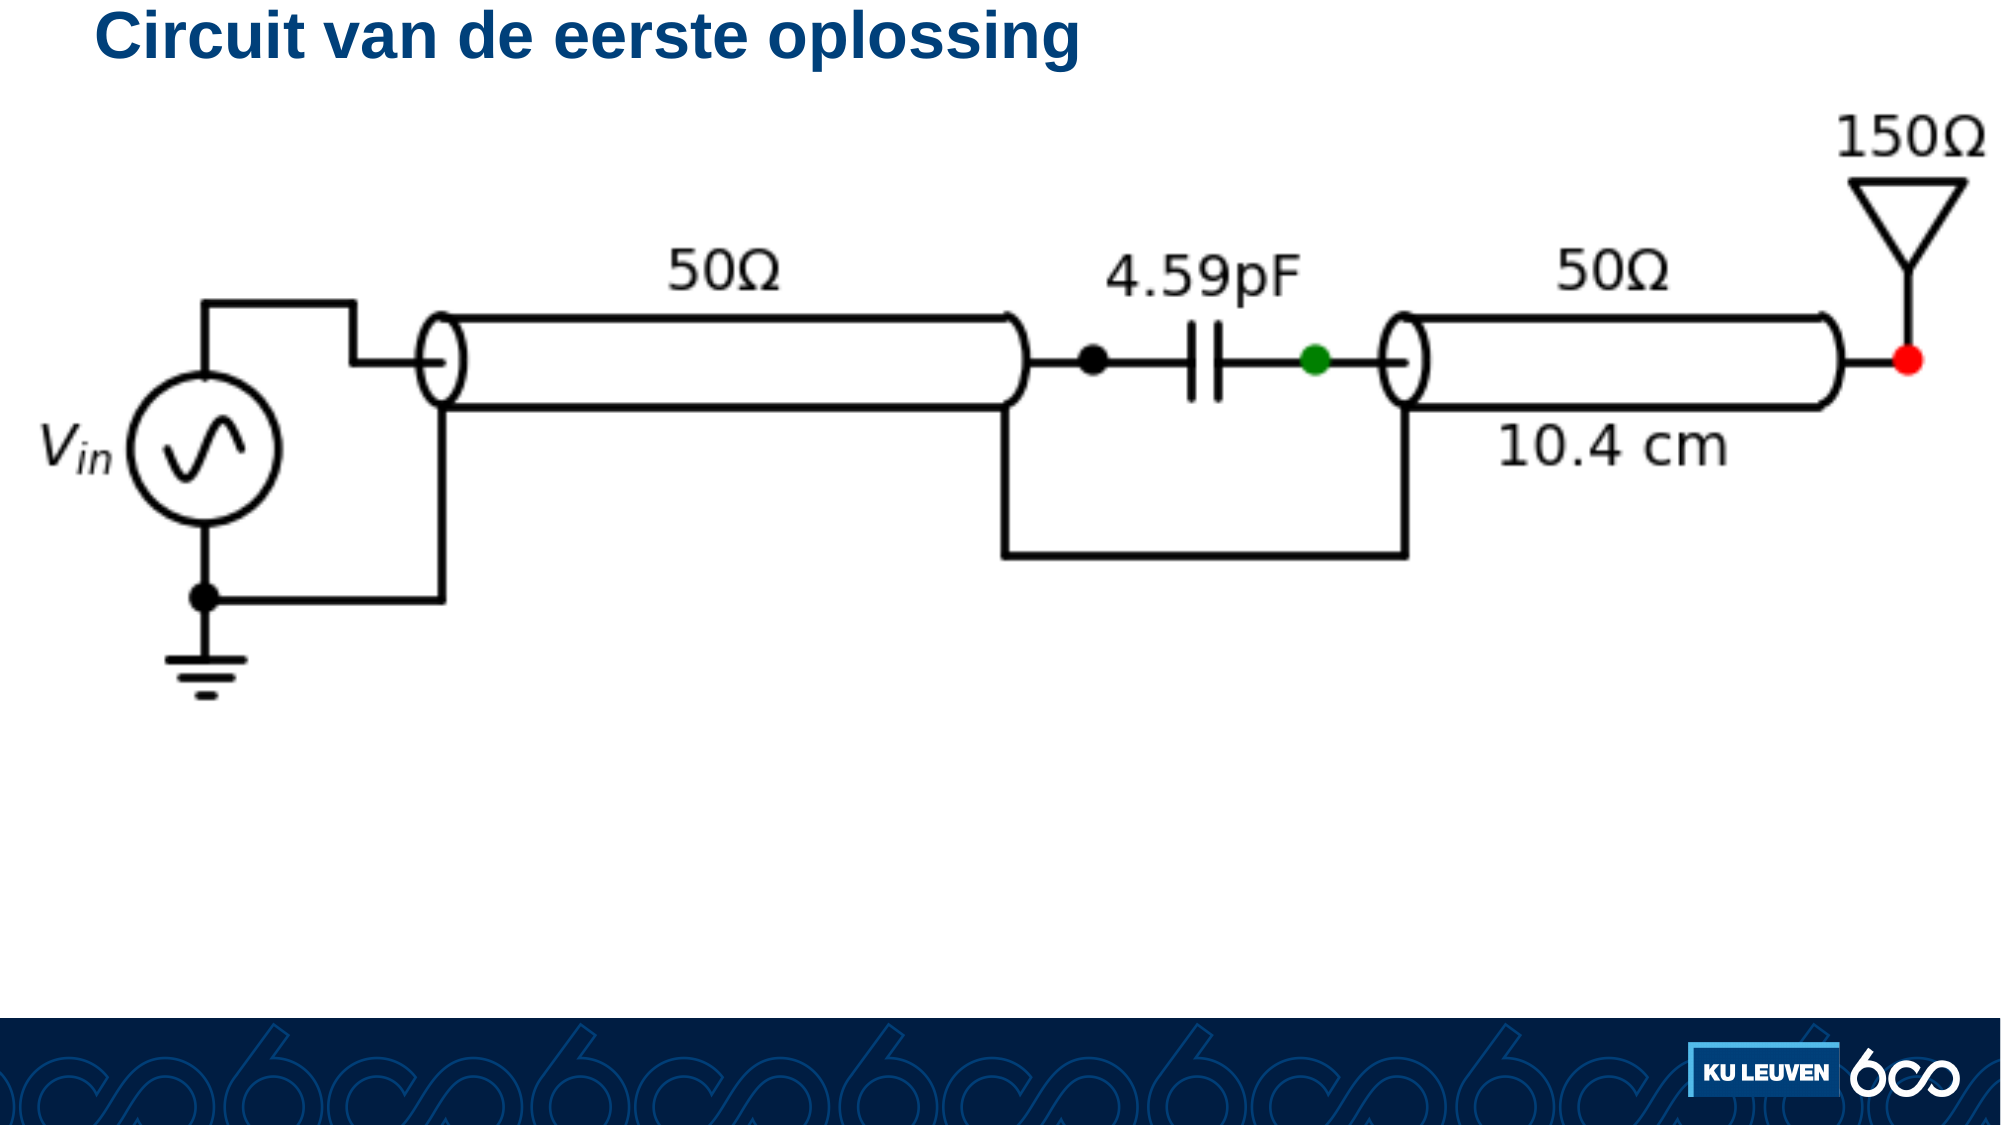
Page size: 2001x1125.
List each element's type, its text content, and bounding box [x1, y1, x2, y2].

title Circuit van de eerste oplossing [94, 0, 1906, 92]
picture [0, 1018, 2001, 1125]
picture [0, 92, 2000, 713]
